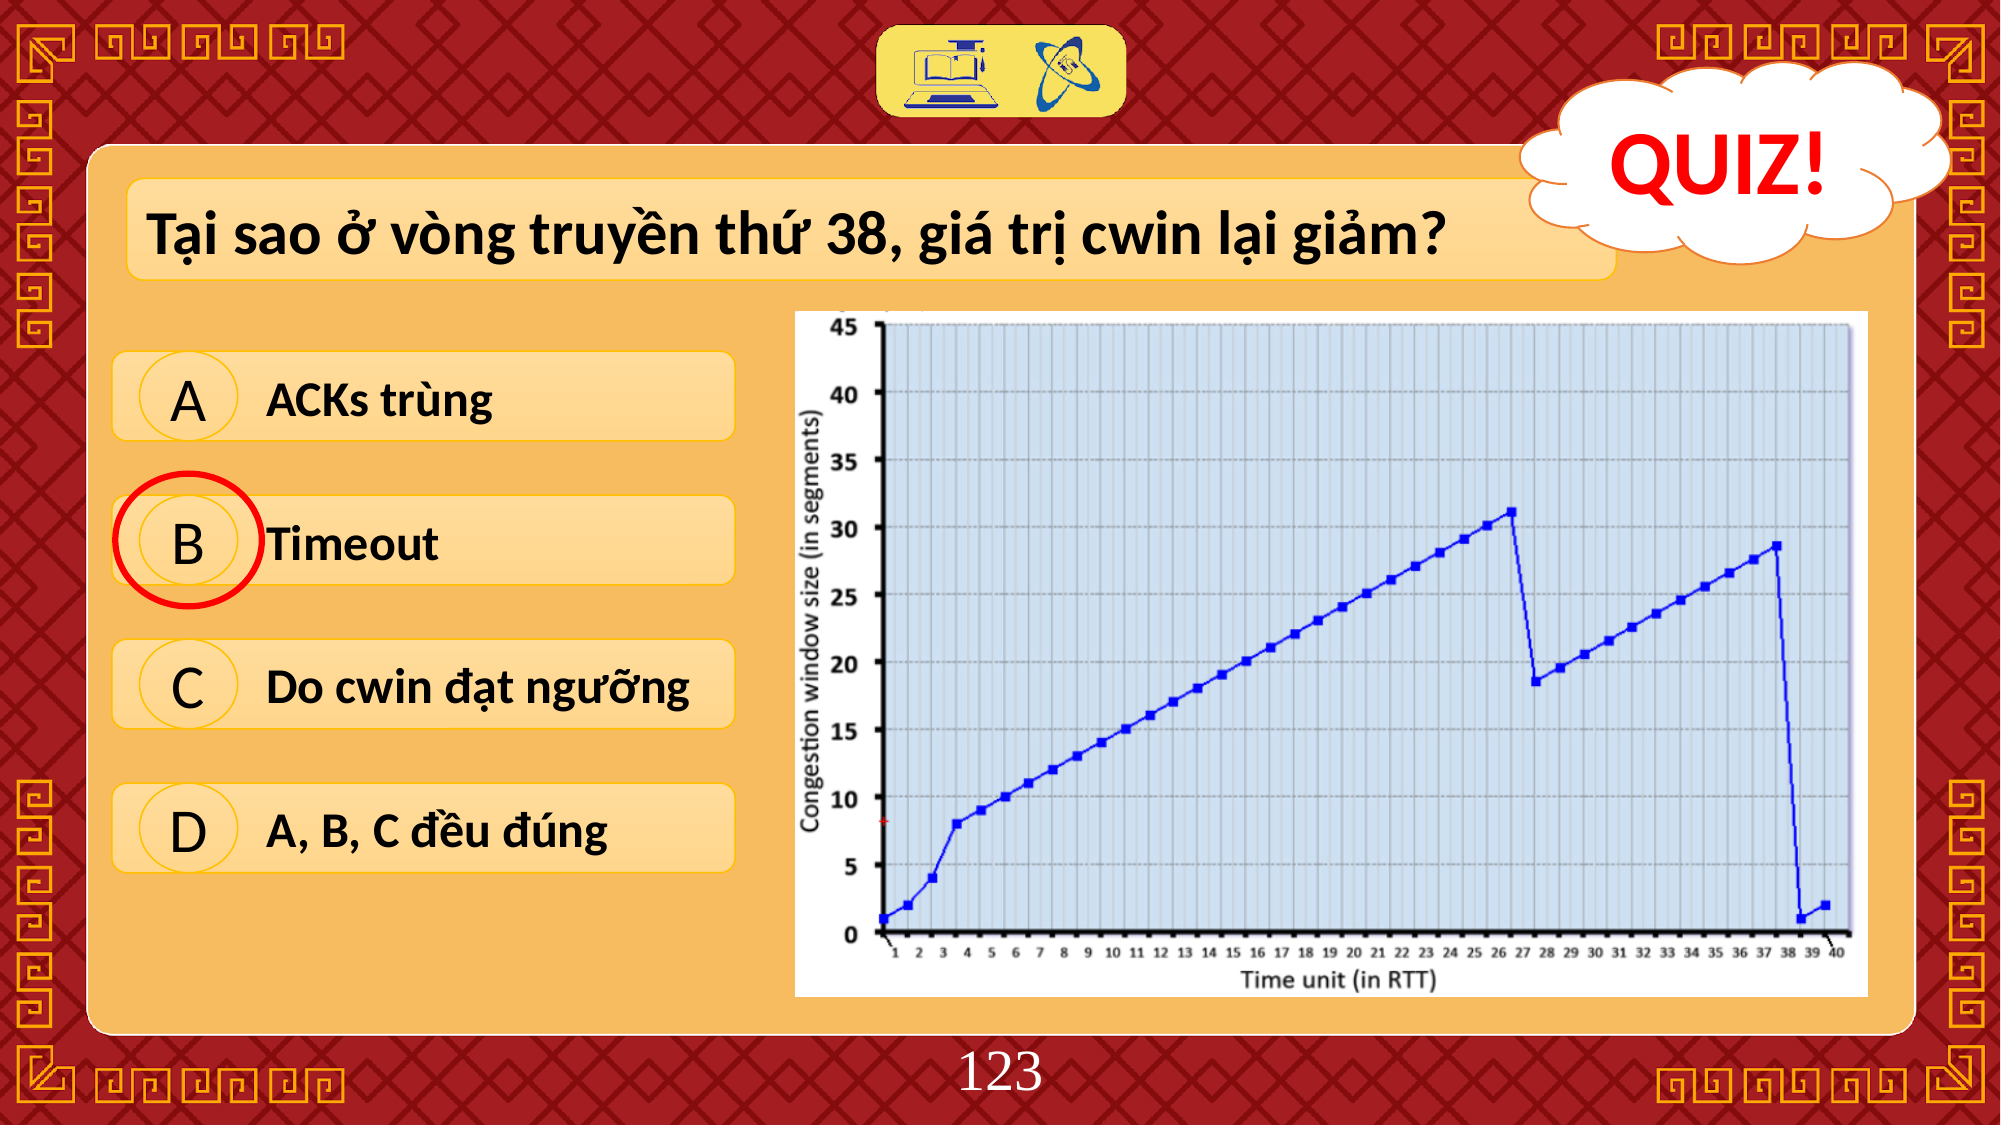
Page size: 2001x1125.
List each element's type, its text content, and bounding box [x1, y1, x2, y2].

text_box Tại sao ở vòng truyền thứ 38, giá trị cwin lại giảm? [126, 178, 1617, 281]
text_box QUIZ! [1519, 62, 1952, 265]
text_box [111, 638, 736, 730]
text_box [136, 473, 241, 493]
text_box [111, 494, 736, 586]
picture [0, 0, 2001, 1125]
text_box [111, 350, 736, 442]
text_box [146, 594, 232, 607]
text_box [111, 782, 736, 873]
slide_number ‹#› [774, 1037, 1225, 1098]
